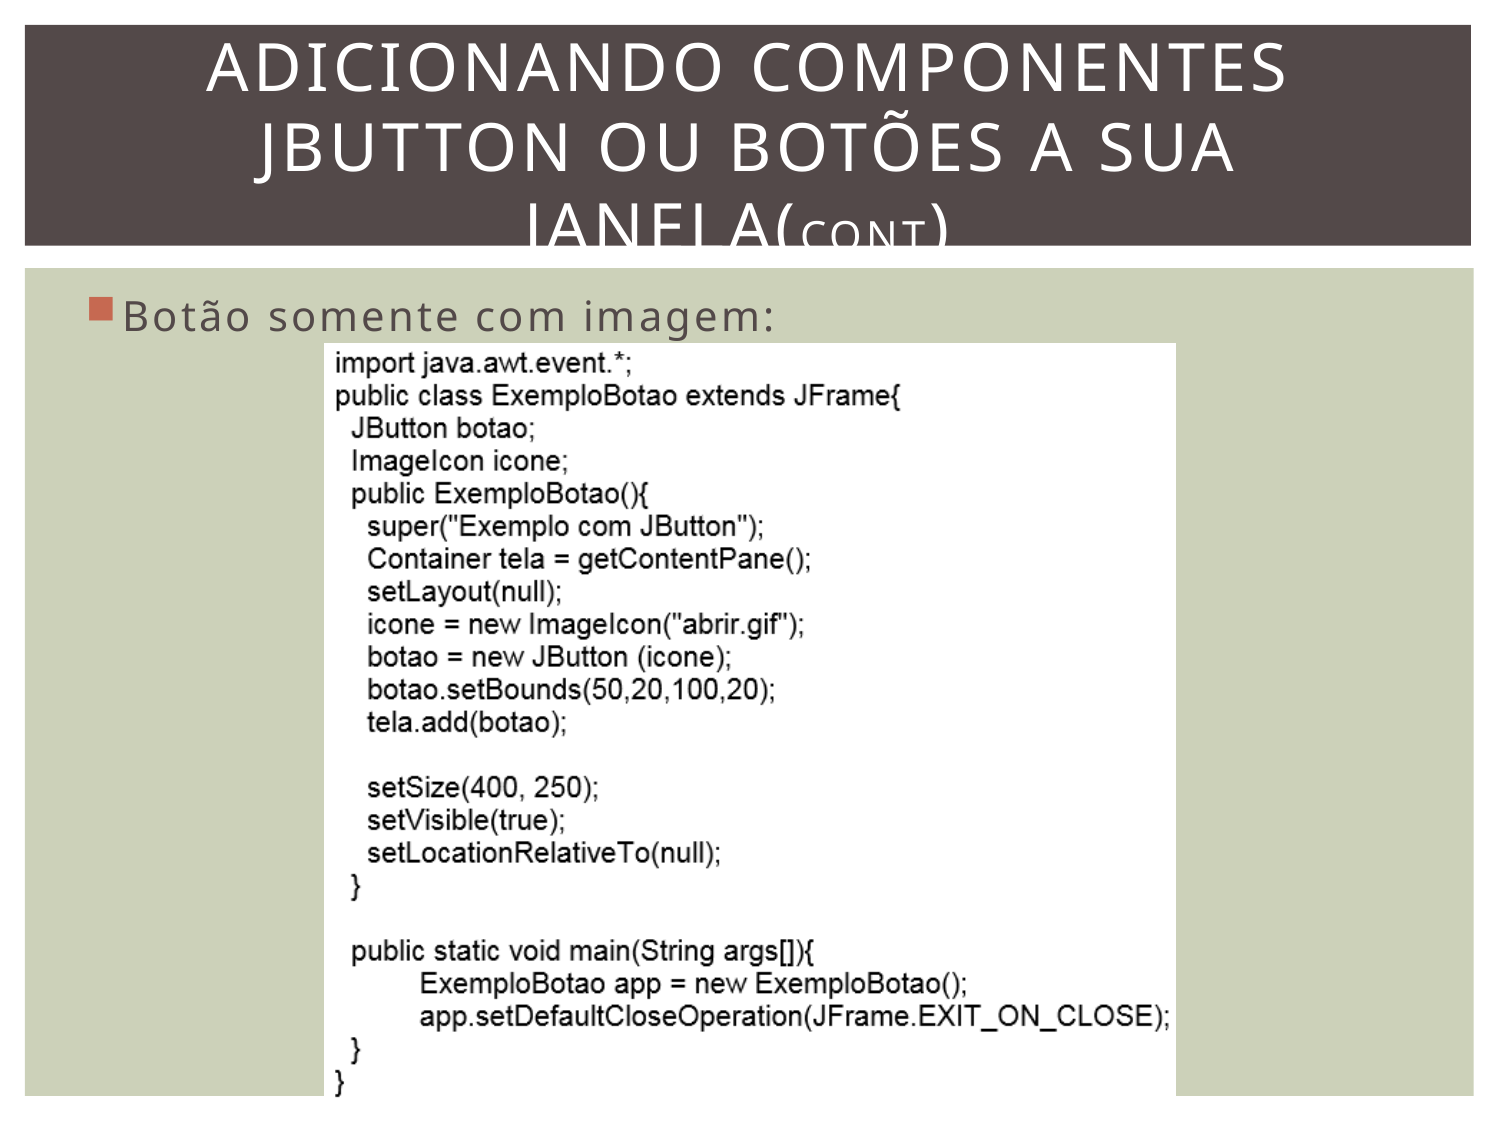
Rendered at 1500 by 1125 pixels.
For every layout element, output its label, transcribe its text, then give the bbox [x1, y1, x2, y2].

list Botão somente com imagem: [62, 281, 1442, 386]
title Adicionando componentes JButton ou botões a sua janela(cont) [62, 58, 1438, 232]
picture [324, 343, 1176, 1100]
